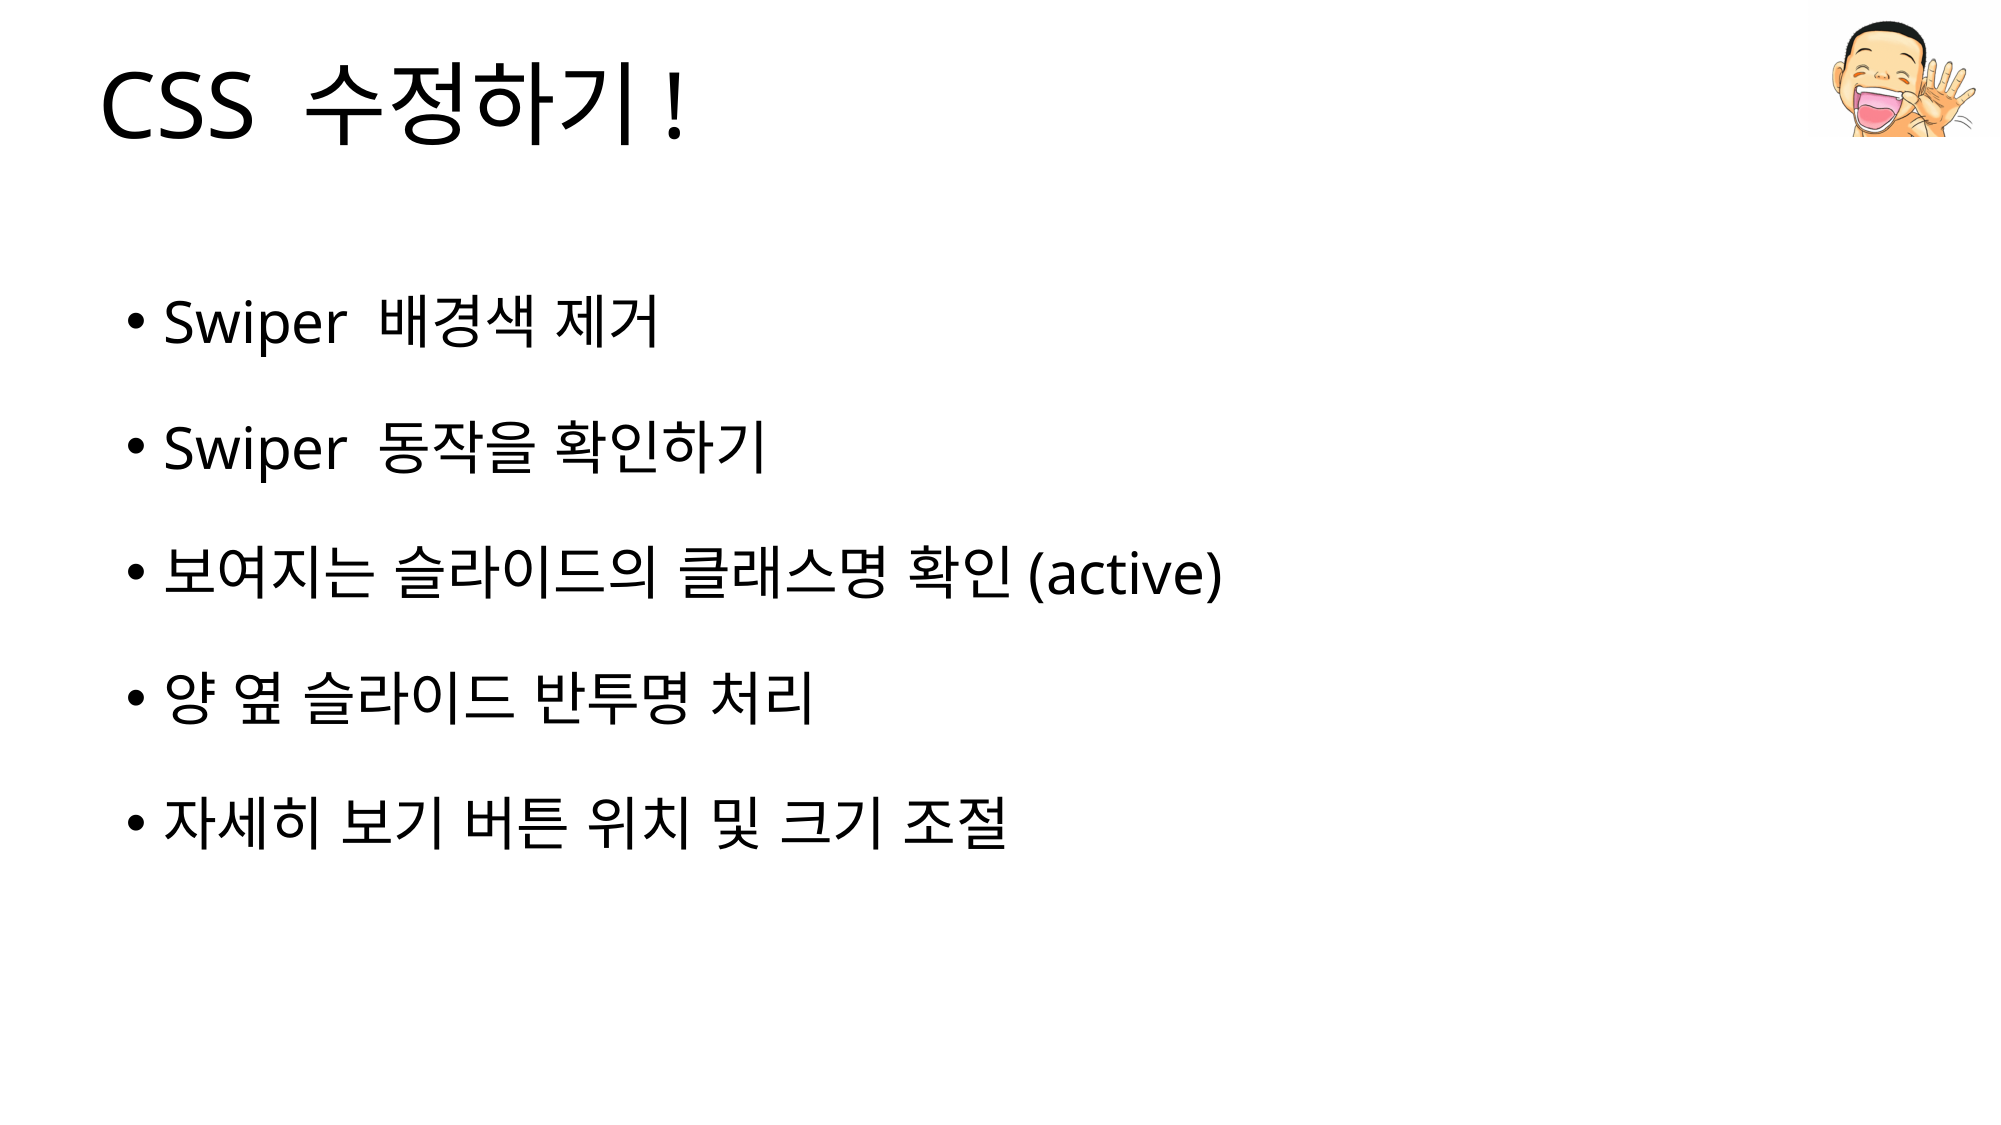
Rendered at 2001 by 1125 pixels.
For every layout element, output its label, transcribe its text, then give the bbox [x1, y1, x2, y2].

picture [1931, 0, 2000, 137]
text_box Swiper 배경색 제거 Swiper 동작을 확인하기 보여지는 슬라이드의 클래스명 확인(active) 양 옆 슬라이드 반투명 처리 자세히 보기 버튼 위치 및 크기 조절 [110, 242, 1888, 1102]
text_box [85, 217, 1863, 1077]
title CSS 수정하기! [83, 0, 1931, 218]
